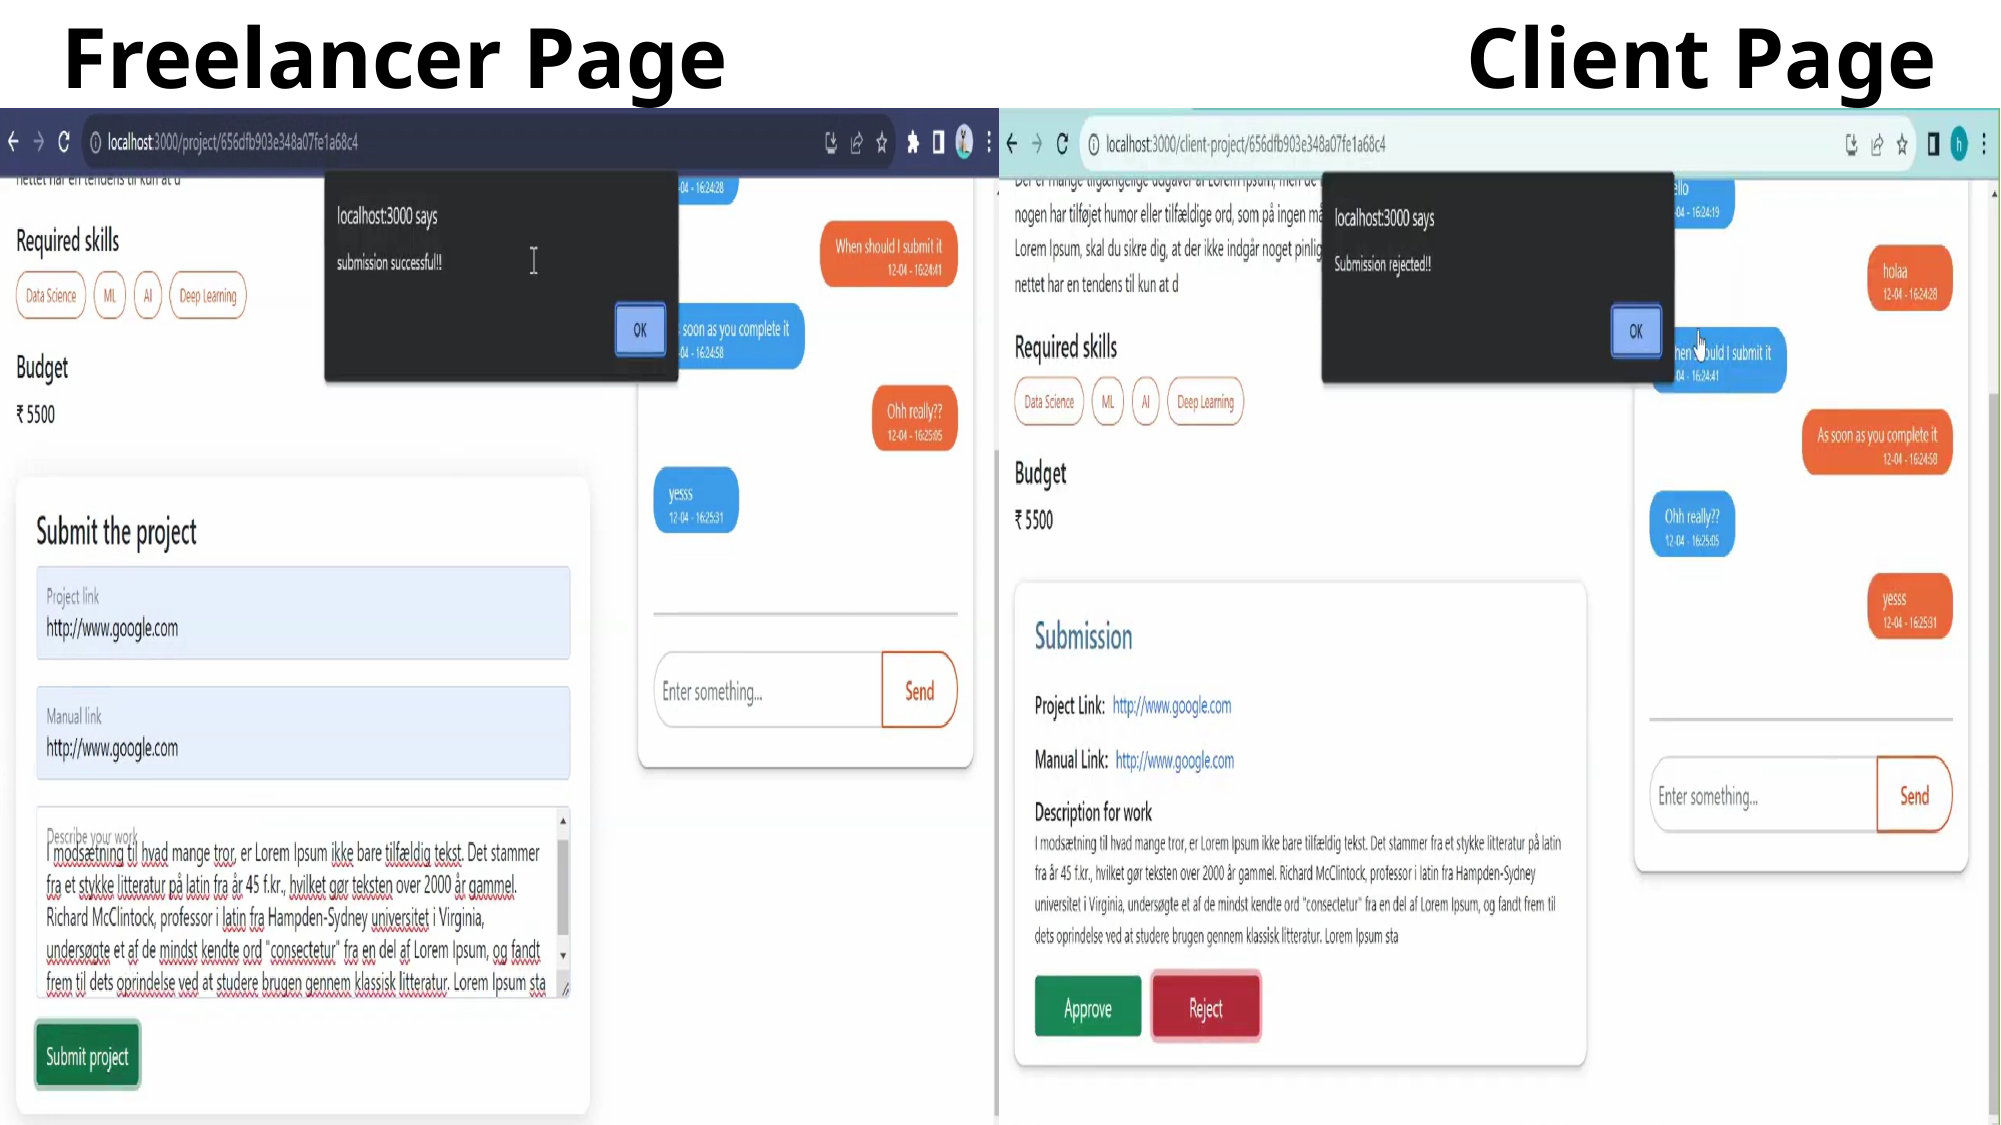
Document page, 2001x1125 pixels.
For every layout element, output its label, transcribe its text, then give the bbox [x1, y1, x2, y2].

picture [0, 107, 2000, 1125]
title Freelancer Page Client Page [0, 0, 2000, 107]
